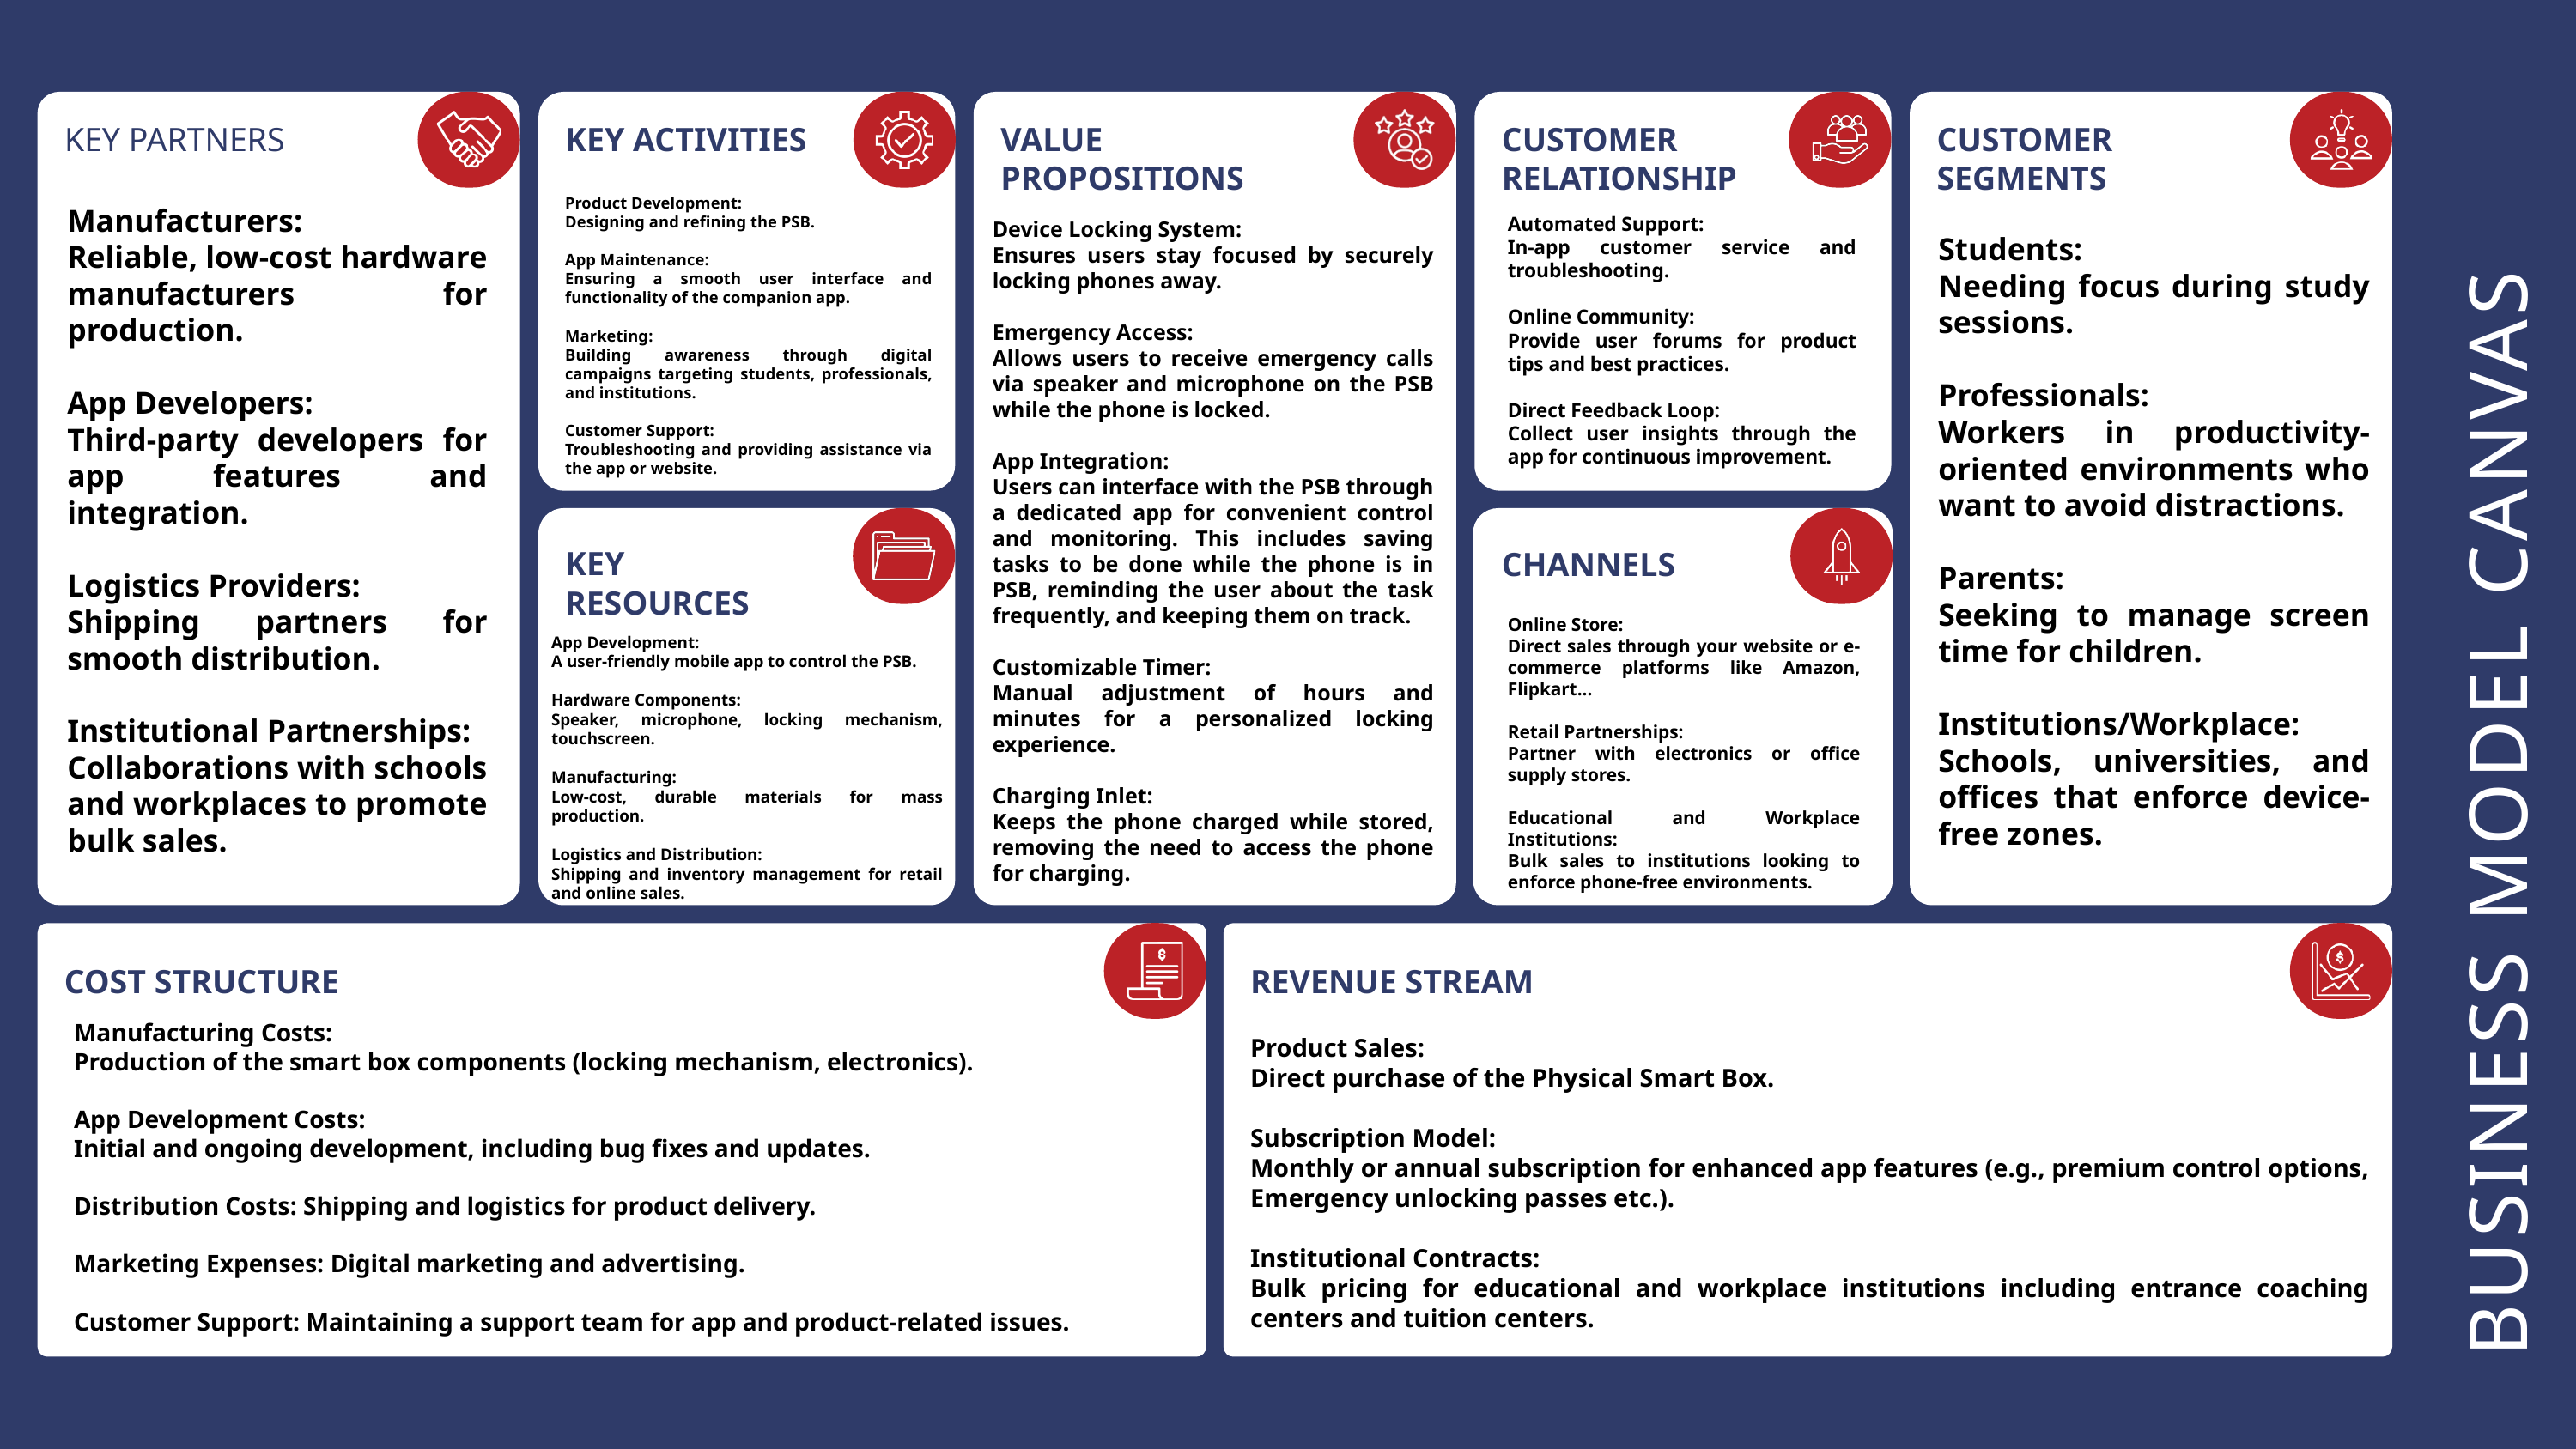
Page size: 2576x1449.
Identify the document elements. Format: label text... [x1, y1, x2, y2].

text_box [538, 91, 956, 491]
text_box BUSINESS MODEL CANVAS [2431, 92, 2544, 1357]
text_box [1353, 91, 1456, 188]
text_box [37, 923, 1207, 1357]
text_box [417, 91, 520, 188]
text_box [2289, 922, 2393, 1020]
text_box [2289, 91, 2393, 188]
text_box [37, 91, 520, 906]
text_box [853, 91, 957, 188]
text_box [1223, 923, 2393, 1357]
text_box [538, 507, 956, 906]
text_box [852, 507, 956, 604]
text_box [973, 91, 1456, 906]
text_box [1909, 91, 2393, 906]
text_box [1103, 922, 1206, 1020]
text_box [1474, 91, 1892, 491]
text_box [1789, 91, 1892, 188]
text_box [1789, 507, 1893, 604]
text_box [1473, 507, 1893, 906]
